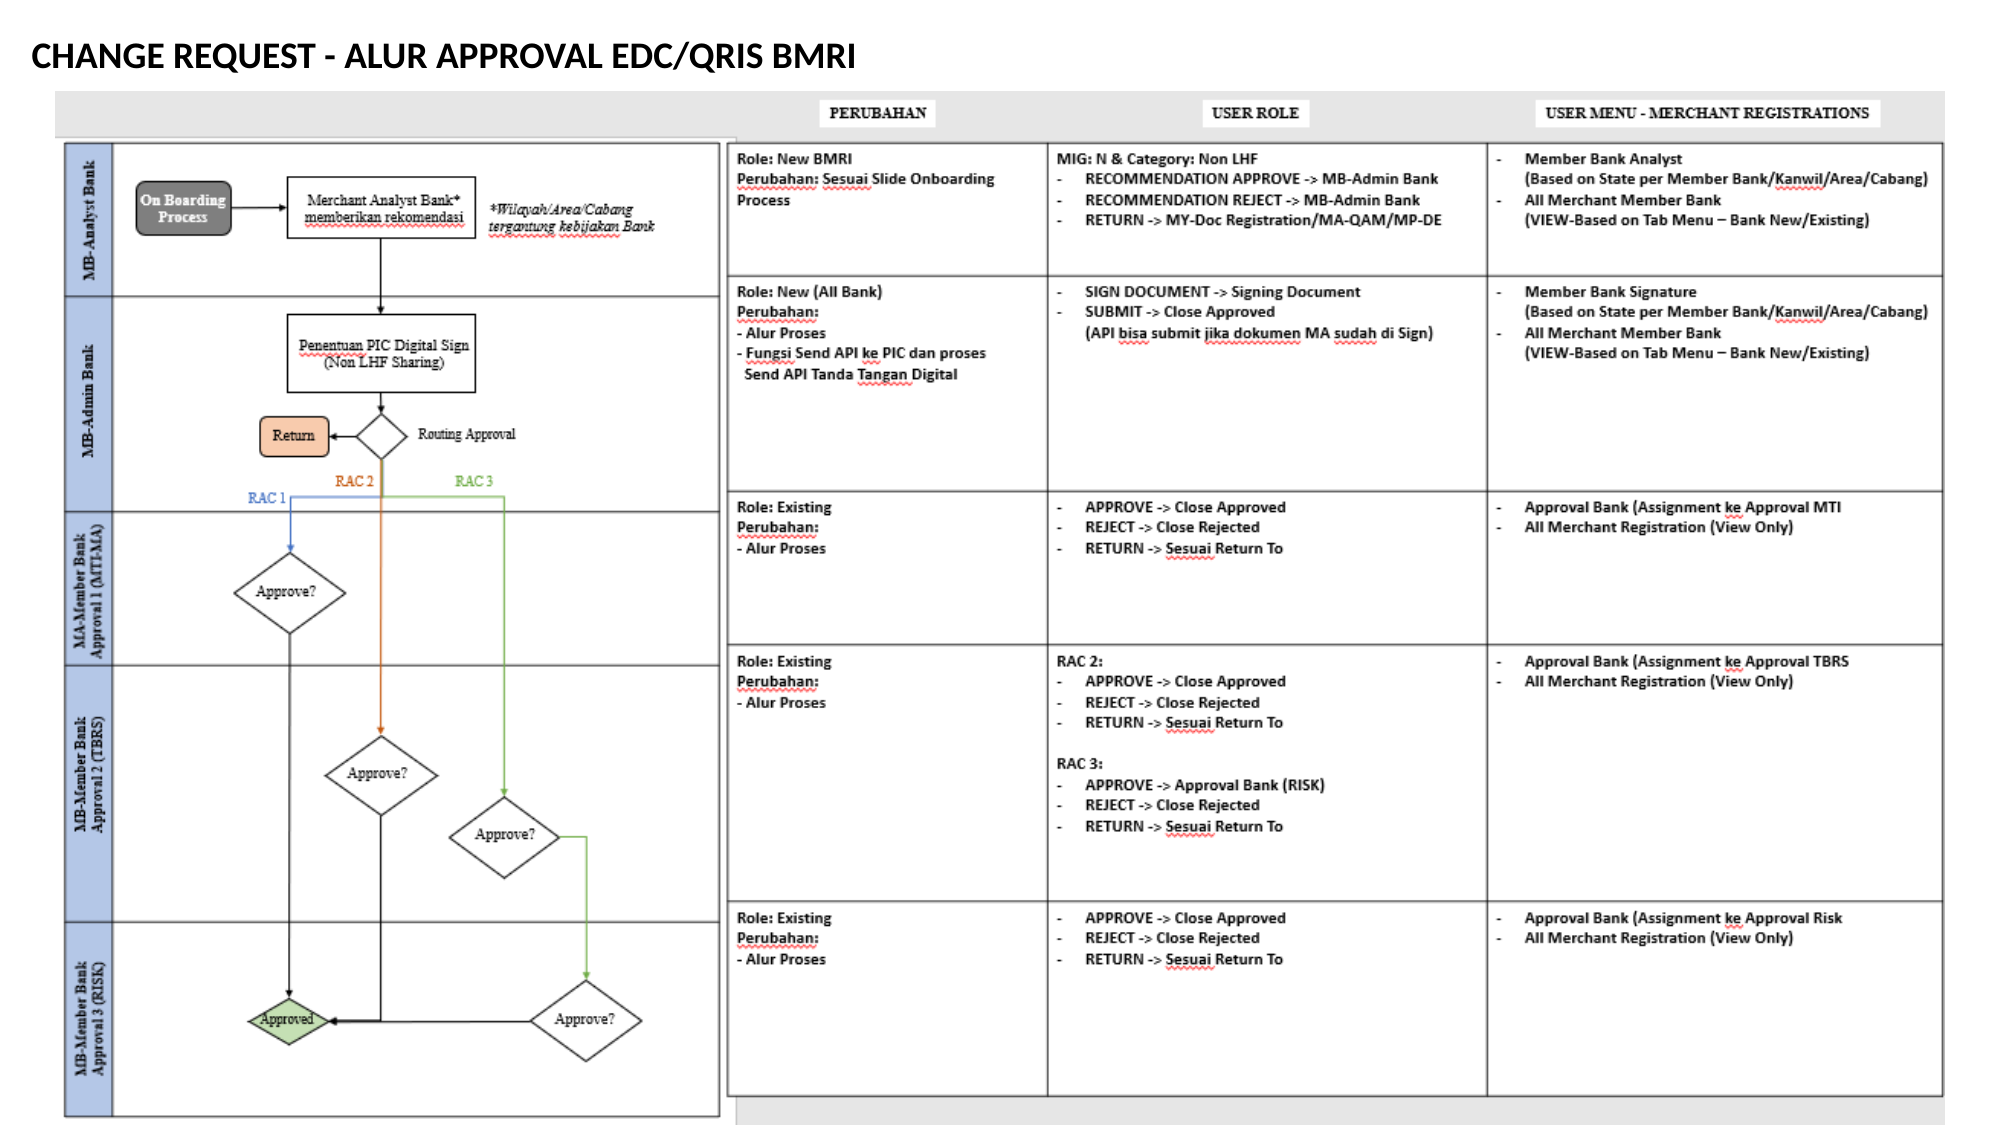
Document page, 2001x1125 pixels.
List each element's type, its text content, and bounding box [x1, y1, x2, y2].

picture [55, 91, 1945, 1125]
text_box CHANGE REQUEST - ALUR APPROVAL EDC/QRIS BMRI [16, 23, 873, 84]
